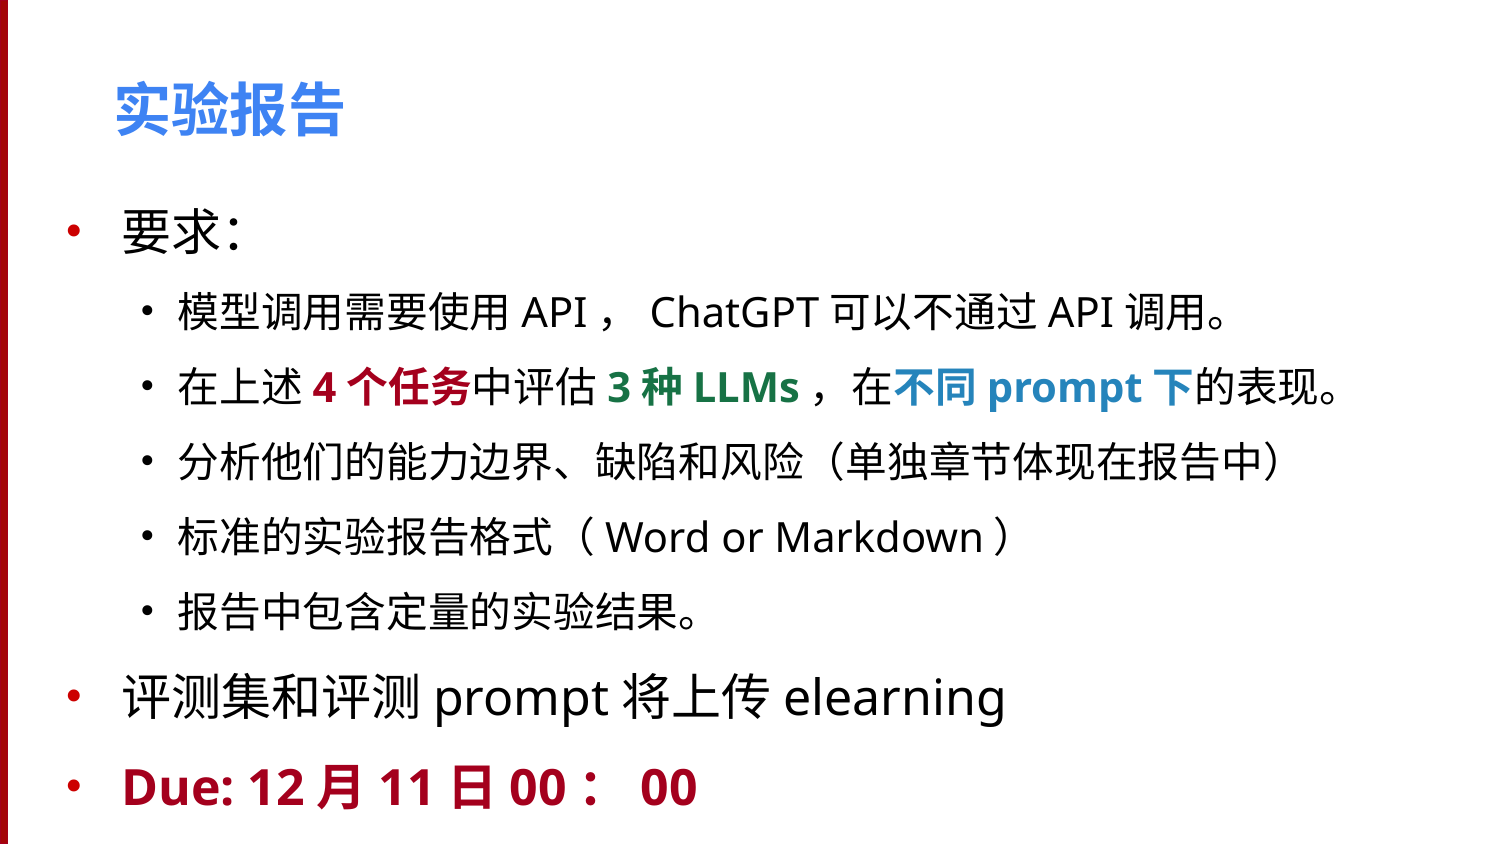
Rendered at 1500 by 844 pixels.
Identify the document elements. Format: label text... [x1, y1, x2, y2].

list 要求： 模型调用需要使用API，ChatGPT可以不通过API调用。 在上述4个任务中评估3种LLMs，在不同prompt下的表现。 分析他们的能力边界、缺陷和风险（单独章节体现在报告中） 标准的实验报告格式（Word or Markdown） 报告中包含定量的实验结果。 评测集和评测prompt将上传elearning Due: 12月11日00：00 [50, 163, 1450, 824]
title 实验报告 [98, 46, 1324, 163]
